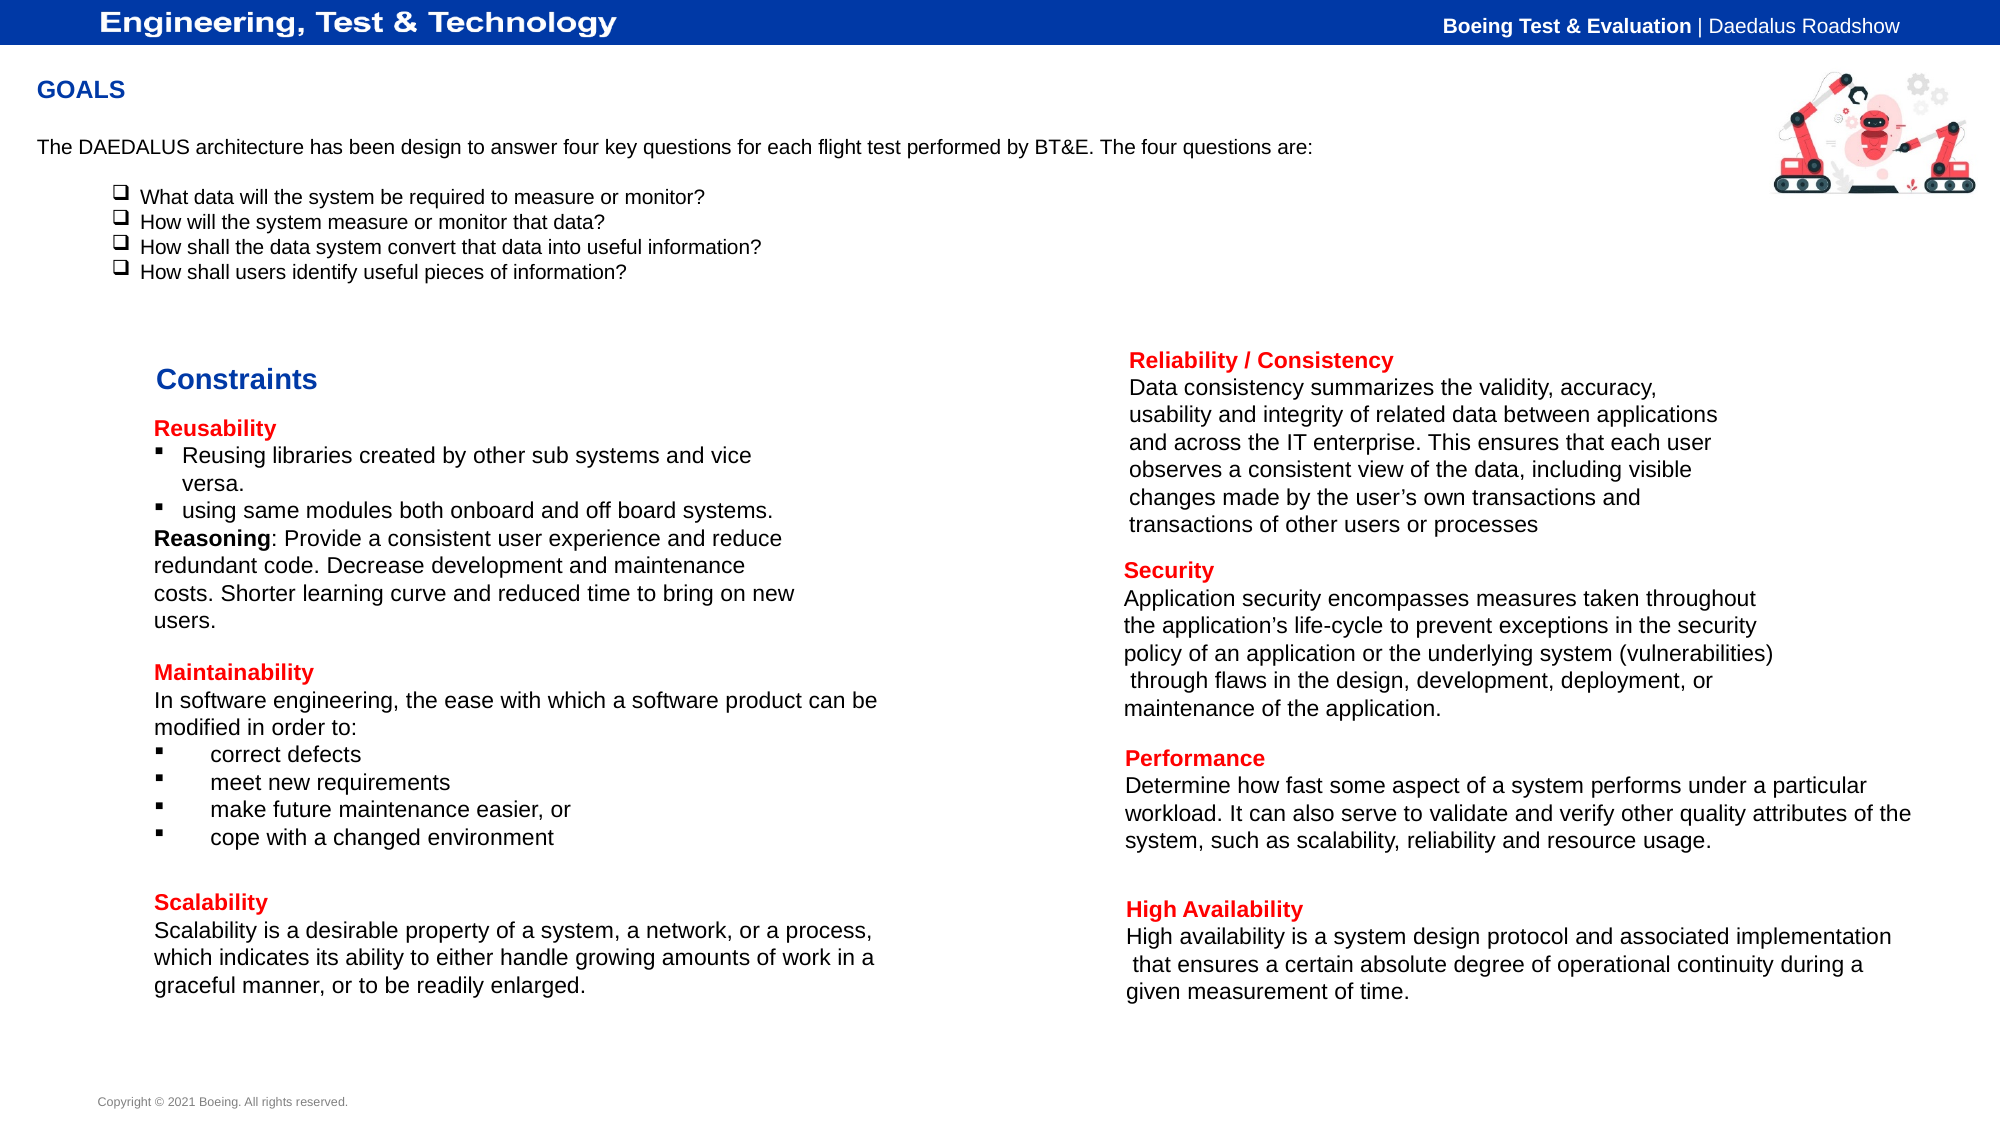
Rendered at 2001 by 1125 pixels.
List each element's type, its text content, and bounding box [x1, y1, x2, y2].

picture [1758, 55, 1984, 206]
text_box Reliability / Consistency Data consistency summarizes the validity, accuracy, usability and integrity of related data between applications and across the IT enterprise. This ensures that each user observes a consistent view of the data, including visible changes made by the user’s own transactions and transactions of other users or processes [1114, 337, 1740, 545]
text_box Reusability Reusing libraries created by other sub systems and vice versa. using same modules both onboard and off board systems. Reasoning: Provide a consistent user experience and reduce redundant code. Decrease development and maintenance costs. Shorter learning curve and reduced time to bring on new users. [139, 405, 823, 641]
text_box Scalability Scalability is a desirable property of a system, a network, or a process, which indicates its ability to either handle growing amounts of work in a graceful manner, or to be readily enlarged. [139, 880, 895, 1033]
text_box Maintainability In software engineering, the ease with which a software product can be modified in order to: correct defects meet new requirements make future maintenance easier, or cope with a changed environment [139, 650, 900, 858]
text_box GOALS The DAEDALUS architecture has been design to answer four key questions for each flight test performed by BT&E. The four questions are: What data will the system be required to measure or monitor? How will the system measure or monitor that data? How shall the data system convert that data into useful information? How shall users identify useful pieces of information? [22, 66, 1842, 291]
picture [88, 2, 632, 46]
text_box Security Application security encompasses measures taken throughout the application’s life-cycle to prevent exceptions in the security policy of an application or the underlying system (vulnerabilities) through flaws in the design, development, deployment, or maintenance of the application. [1109, 548, 1792, 728]
text_box Constraints [141, 353, 334, 403]
text_box Performance Determine how fast some aspect of a system performs under a particular workload. It can also serve to validate and verify other quality attributes of the system, such as scalability, reliability and resource usage. [1110, 736, 1928, 889]
text_box High Availability High availability is a system design protocol and associated implementation that ensures a certain absolute degree of operational continuity during a given measurement of time. [1111, 887, 1982, 1012]
